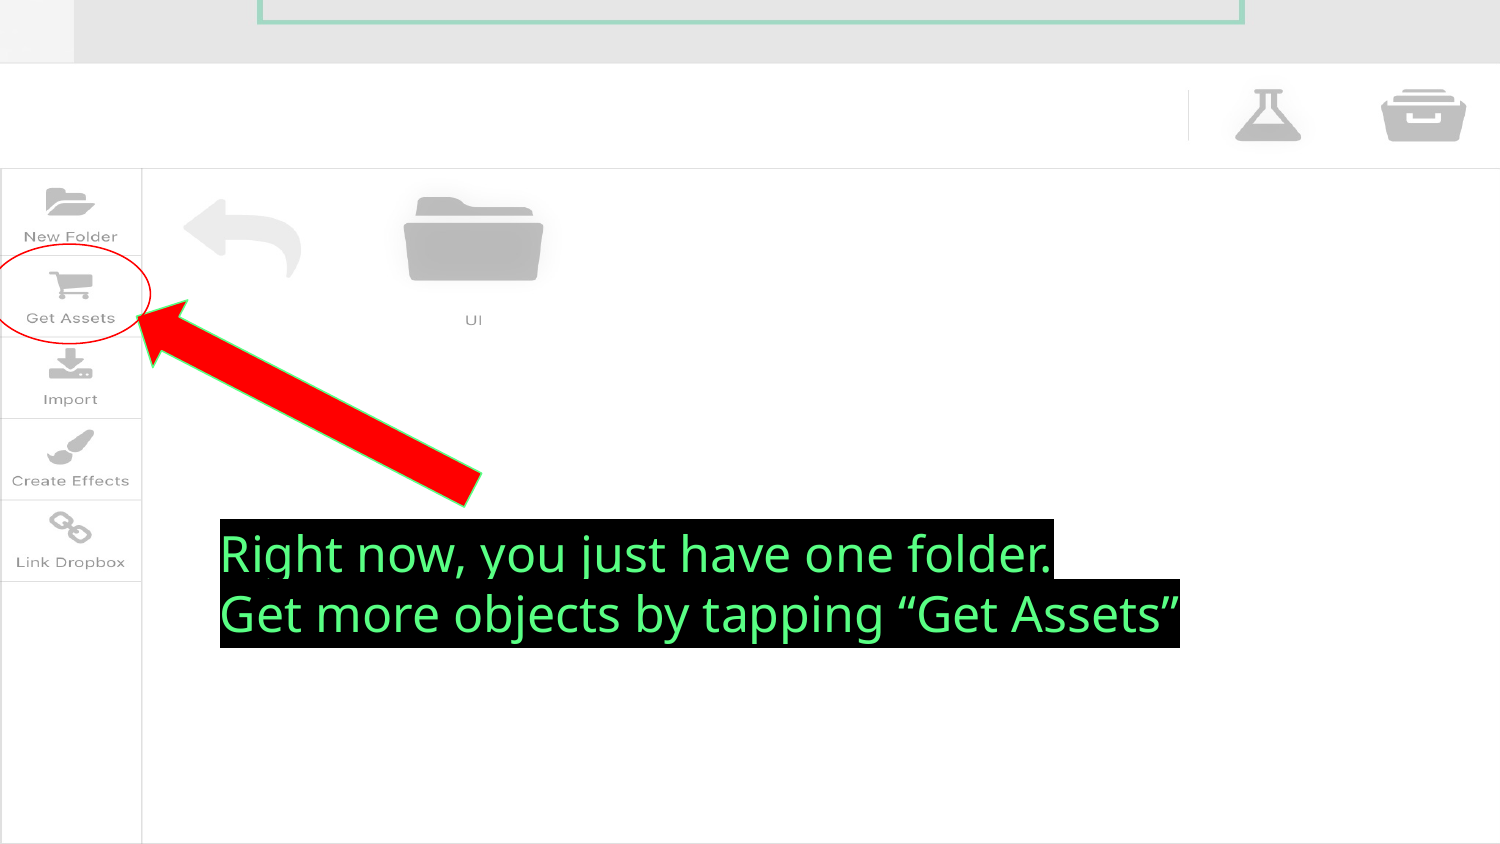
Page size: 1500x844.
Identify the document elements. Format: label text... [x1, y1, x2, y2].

title Right now, you just have one folder. Get more objects by tapping “Get Assets” [205, 507, 1354, 719]
text_box [0, 244, 151, 344]
text_box [138, 299, 482, 508]
picture [0, 0, 1500, 844]
